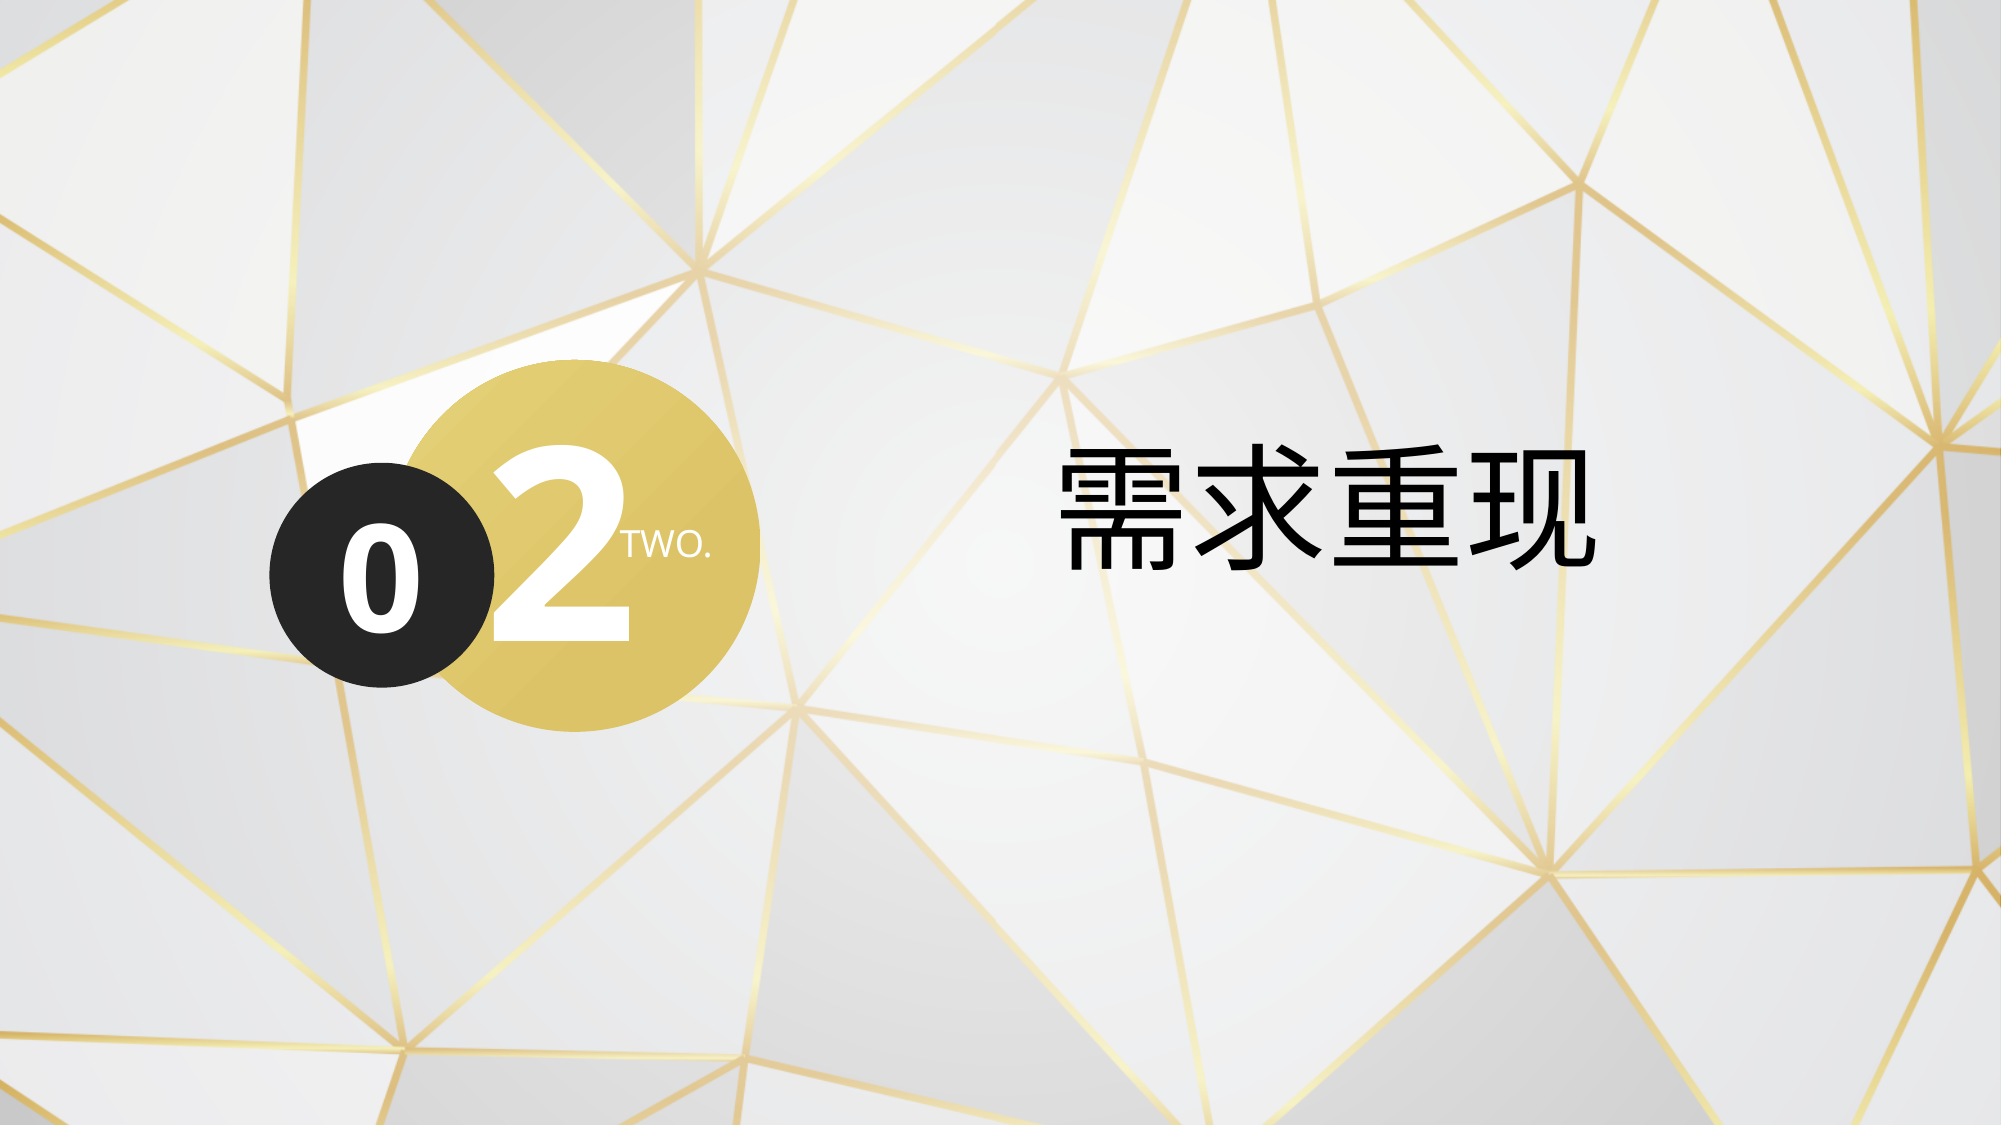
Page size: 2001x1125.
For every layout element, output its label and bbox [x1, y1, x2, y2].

text_box [319, 359, 802, 732]
picture [0, 0, 2001, 1125]
text_box [269, 462, 495, 688]
